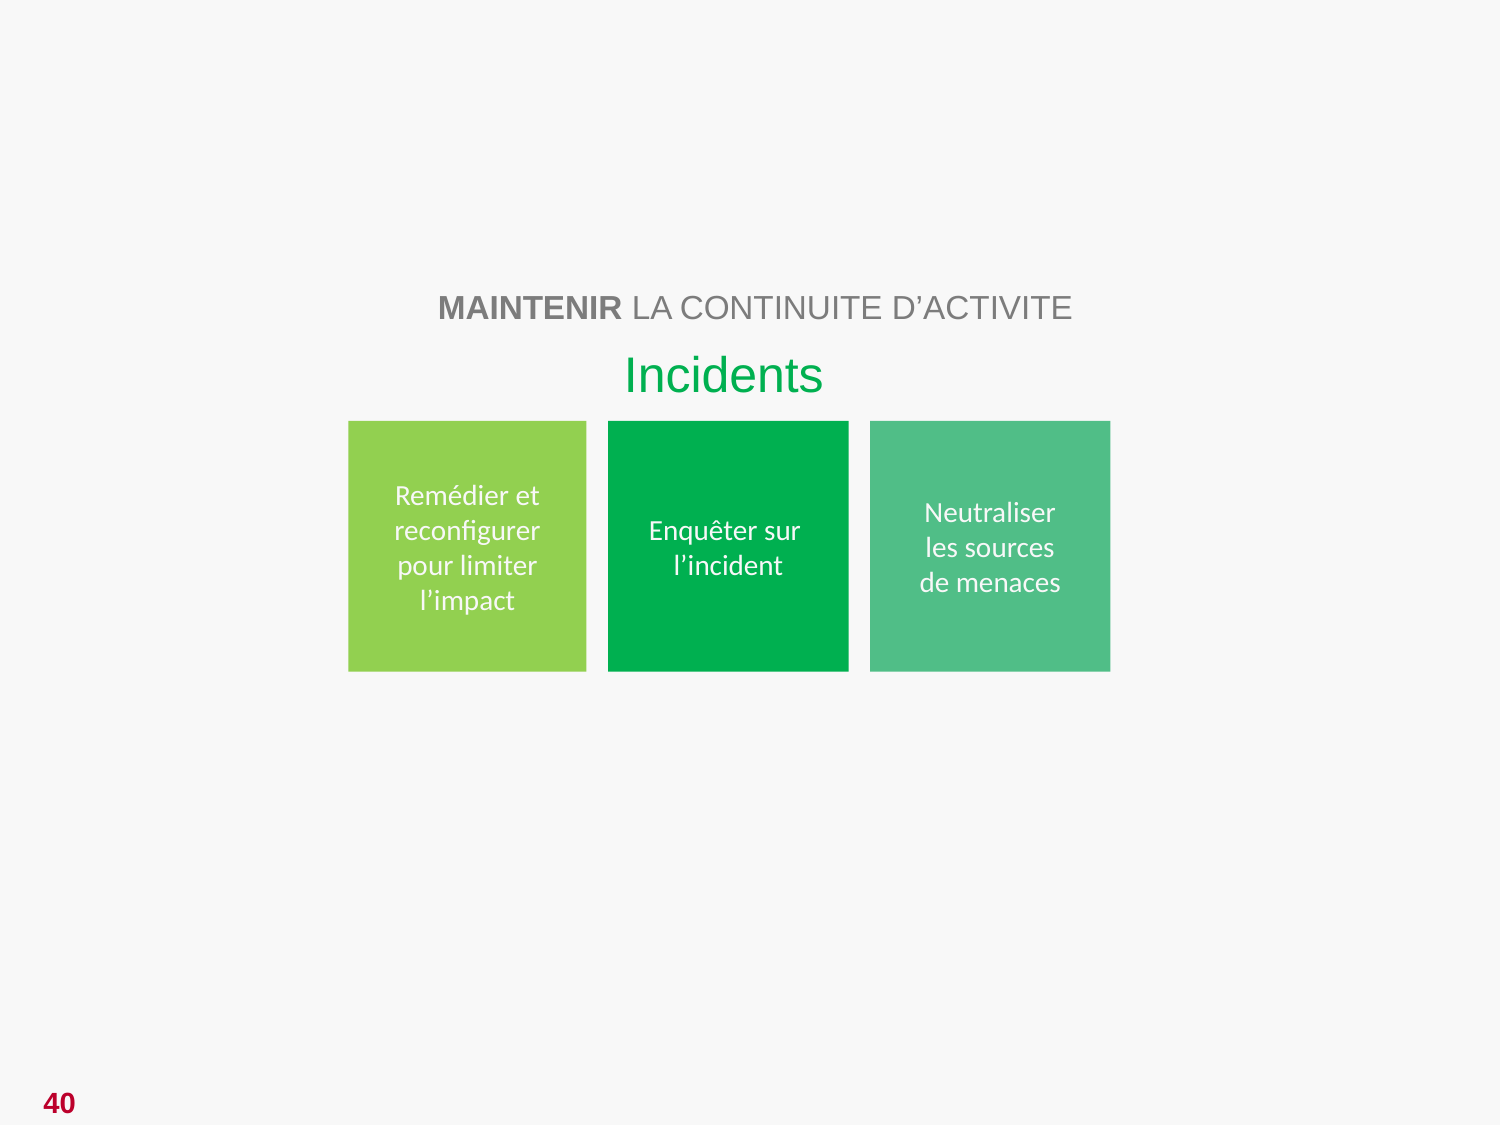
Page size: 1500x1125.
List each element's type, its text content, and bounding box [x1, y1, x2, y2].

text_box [348, 420, 1111, 672]
text_box Incidents [612, 337, 844, 409]
text_box MAINTENIR LA CONTINUITE D’ACTIVITE [426, 280, 1085, 332]
